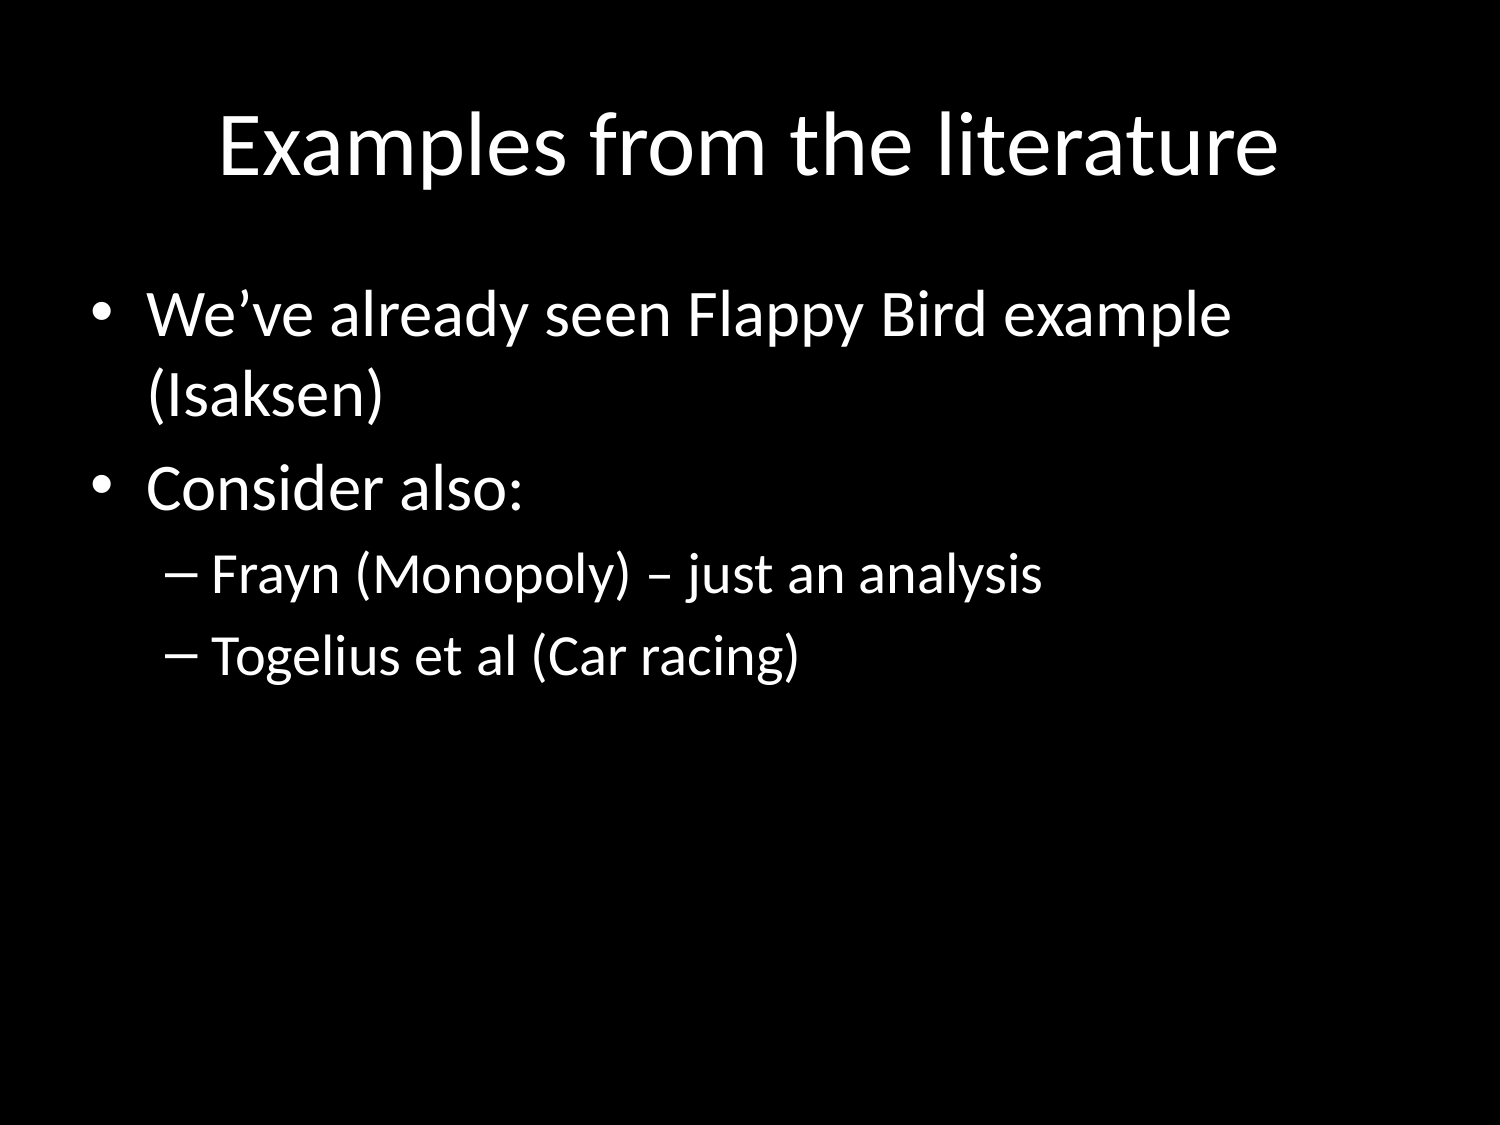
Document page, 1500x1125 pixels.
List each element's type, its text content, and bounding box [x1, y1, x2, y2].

list We’ve already seen Flappy Bird example (Isaksen) Consider also: Frayn (Monopoly) – just an analysis Togelius et al (Car racing) [75, 262, 1425, 1005]
title Examples from the literature [75, 45, 1425, 233]
